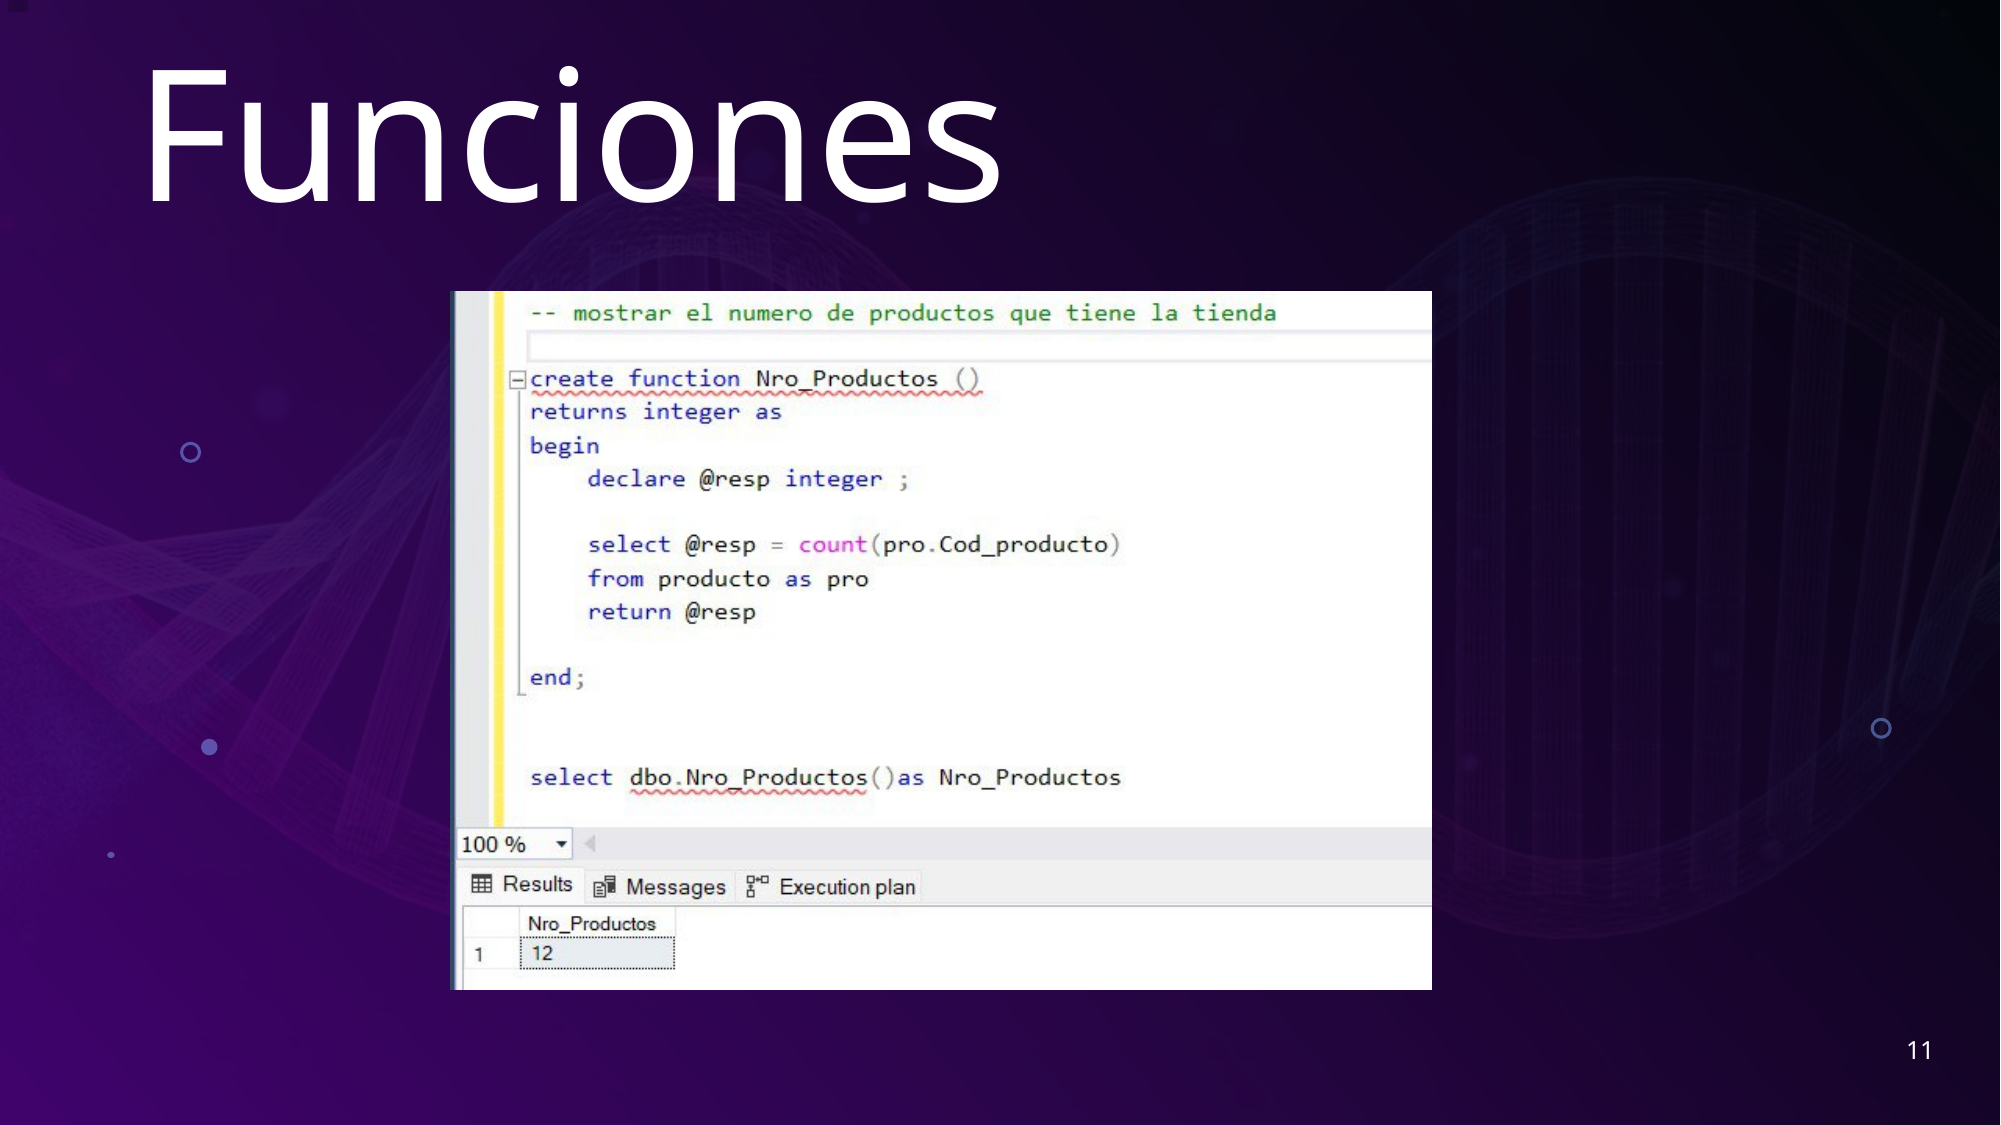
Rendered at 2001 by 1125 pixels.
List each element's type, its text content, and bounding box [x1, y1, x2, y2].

picture [450, 291, 1432, 990]
text_box Funciones [0, 0, 1196, 292]
slide_number 11 [1499, 1021, 1950, 1082]
